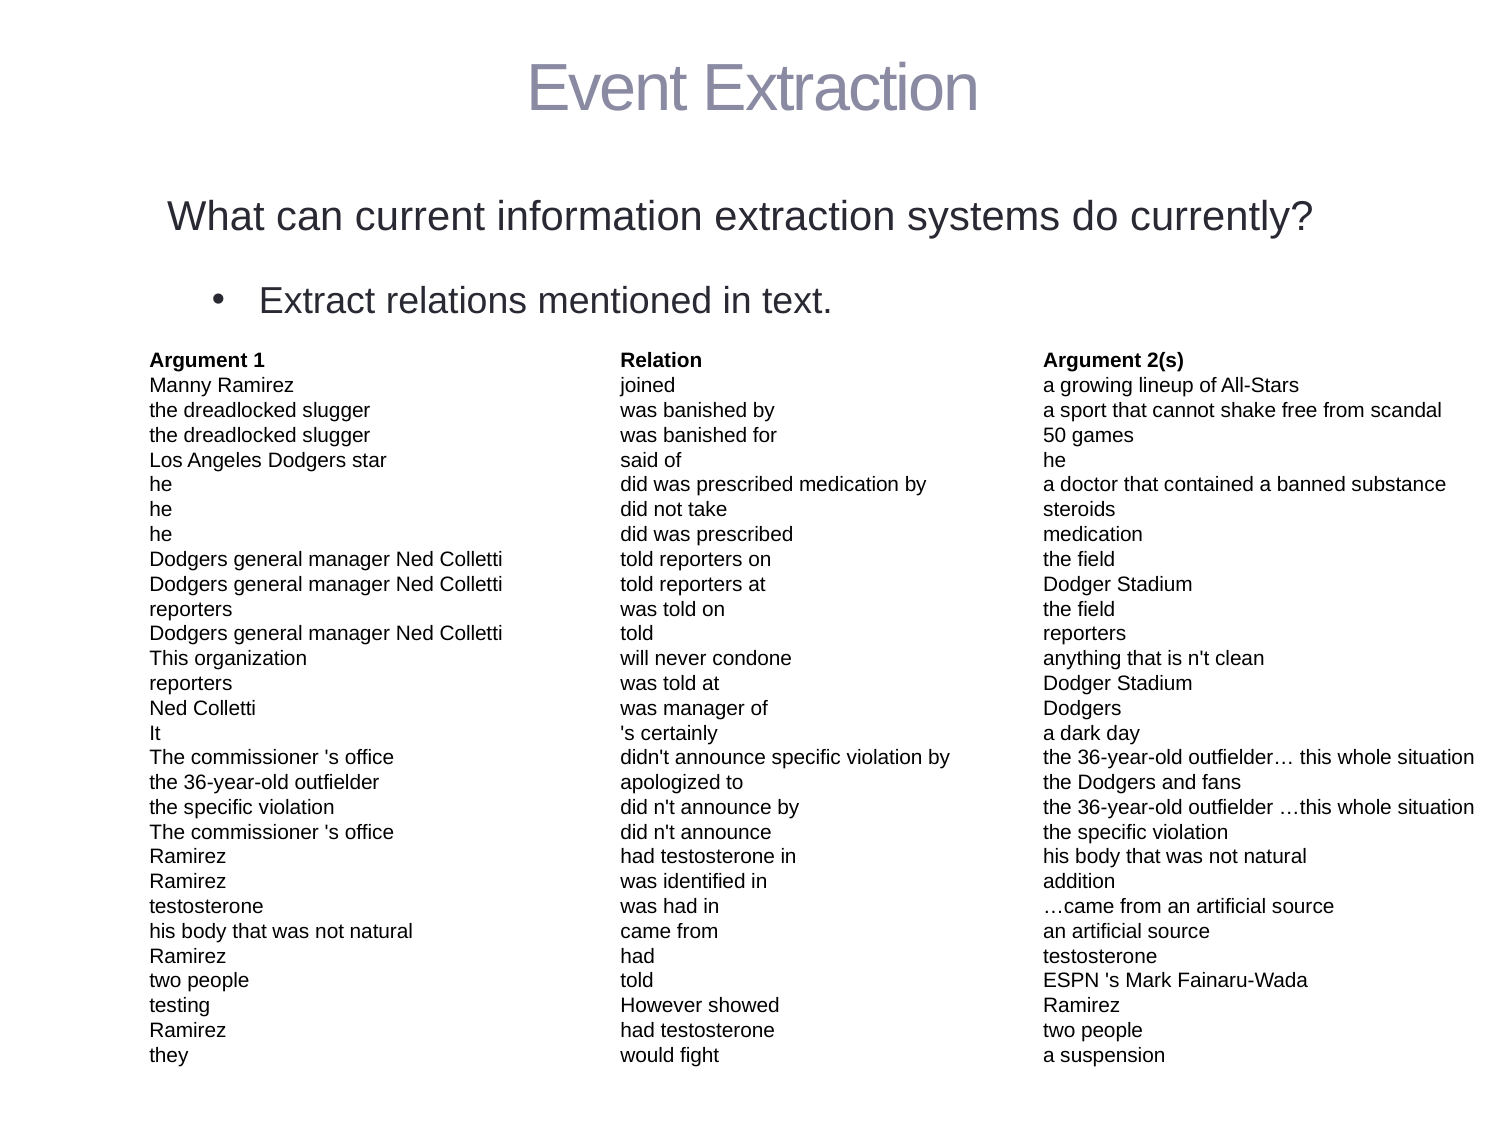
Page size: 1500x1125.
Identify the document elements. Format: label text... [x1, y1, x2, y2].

table_cell was had in [619, 893, 1042, 918]
table_cell the 36-year-old outfielder …this whole situation [1042, 794, 1500, 819]
table_cell apologized to [619, 769, 1042, 794]
table_cell did was prescribed [619, 521, 1042, 546]
table_cell medication [1042, 521, 1500, 546]
table_cell Ramirez [148, 943, 619, 968]
table_cell reporters [148, 596, 619, 620]
table_cell was manager of [619, 695, 1042, 720]
table_cell did n't announce [619, 819, 1042, 844]
table_cell the specific violation [1042, 819, 1500, 844]
table_cell The commissioner 's office [148, 744, 619, 769]
table_cell Manny Ramirez [148, 372, 619, 397]
table_cell his body that was not natural [148, 918, 619, 943]
table_cell was told at [619, 670, 1042, 695]
table_cell a sport that cannot shake free from scandal [1042, 397, 1500, 422]
table_cell told [619, 968, 1042, 992]
table_cell Los Angeles Dodgers star [148, 447, 619, 472]
table_cell The commissioner 's office [148, 819, 619, 844]
table_cell he [148, 472, 619, 496]
table_cell was banished for [619, 422, 1042, 447]
table_cell his body that was not natural [1042, 844, 1500, 868]
table_header Argument 1 [148, 348, 619, 372]
table_cell Ramirez [148, 1017, 619, 1042]
table_cell a growing lineup of All-Stars [1042, 372, 1500, 397]
table_cell Ramirez [148, 844, 619, 868]
table_cell the dreadlocked slugger [148, 422, 619, 447]
table_cell he [148, 496, 619, 521]
table_cell was told on [619, 596, 1042, 620]
table_cell Dodgers general manager Ned Colletti [148, 620, 619, 645]
table_cell joined [619, 372, 1042, 397]
text_box Extract relations mentioned in text. [197, 268, 893, 329]
table_cell would fight [619, 1042, 1042, 1067]
table_cell two people [1042, 1017, 1500, 1042]
table_cell the dreadlocked slugger [148, 397, 619, 422]
table_cell anything that is n't clean [1042, 645, 1500, 670]
table_cell he [1042, 447, 1500, 472]
table_cell Dodgers [1042, 695, 1500, 720]
table_cell steroids [1042, 496, 1500, 521]
table_cell reporters [1042, 620, 1500, 645]
table_cell ESPN 's Mark Fainaru-Wada [1042, 968, 1500, 992]
table_cell testosterone [148, 893, 619, 918]
table_cell a dark day [1042, 720, 1500, 744]
table_cell addition [1042, 868, 1500, 893]
table_cell a doctor that contained a banned substance [1042, 472, 1500, 496]
table_cell This organization [148, 645, 619, 670]
table_cell …came from an artificial source [1042, 893, 1500, 918]
table_cell the field [1042, 596, 1500, 620]
table_cell 's certainly [619, 720, 1042, 744]
text_box What can current information extraction systems do currently? [80, 181, 1401, 247]
table_cell Dodger Stadium [1042, 571, 1500, 596]
table_cell had [619, 943, 1042, 968]
table_cell the Dodgers and fans [1042, 769, 1500, 794]
table_cell an artificial source [1042, 918, 1500, 943]
table_cell they [148, 1042, 619, 1067]
table_cell didn't announce specific violation by [619, 744, 1042, 769]
table_cell It [148, 720, 619, 744]
table_cell Ned Colletti [148, 695, 619, 720]
table_header Argument 2(s) [1042, 348, 1500, 372]
table_cell Ramirez [1042, 992, 1500, 1017]
table_cell the 36-year-old outfielder [148, 769, 619, 794]
table_cell said of [619, 447, 1042, 472]
table_cell Ramirez [148, 868, 619, 893]
table_cell will never condone [619, 645, 1042, 670]
table_cell the field [1042, 546, 1500, 571]
title Event Extraction [55, 2, 1451, 166]
table_cell Dodgers general manager Ned Colletti [148, 571, 619, 596]
table_cell did was prescribed medication by [619, 472, 1042, 496]
table_cell he [148, 521, 619, 546]
table_cell However showed [619, 992, 1042, 1017]
table_cell did not take [619, 496, 1042, 521]
table_cell reporters [148, 670, 619, 695]
table_cell told [619, 620, 1042, 645]
table_cell Dodger Stadium [1042, 670, 1500, 695]
table_cell came from [619, 918, 1042, 943]
table_cell did n't announce by [619, 794, 1042, 819]
table_cell had testosterone [619, 1017, 1042, 1042]
table_cell told reporters on [619, 546, 1042, 571]
table_cell the 36-year-old outfielder… this whole situation [1042, 744, 1500, 769]
table_cell was identified in [619, 868, 1042, 893]
table_cell two people [148, 968, 619, 992]
table_cell Dodgers general manager Ned Colletti [148, 546, 619, 571]
table_cell testing [148, 992, 619, 1017]
table_cell the specific violation [148, 794, 619, 819]
table_cell 50 games [1042, 422, 1500, 447]
table_cell testosterone [1042, 943, 1500, 968]
table_cell told reporters at [619, 571, 1042, 596]
table_header Relation [619, 348, 1042, 372]
table_cell a suspension [1042, 1042, 1500, 1067]
table_cell was banished by [619, 397, 1042, 422]
table_cell had testosterone in [619, 844, 1042, 868]
